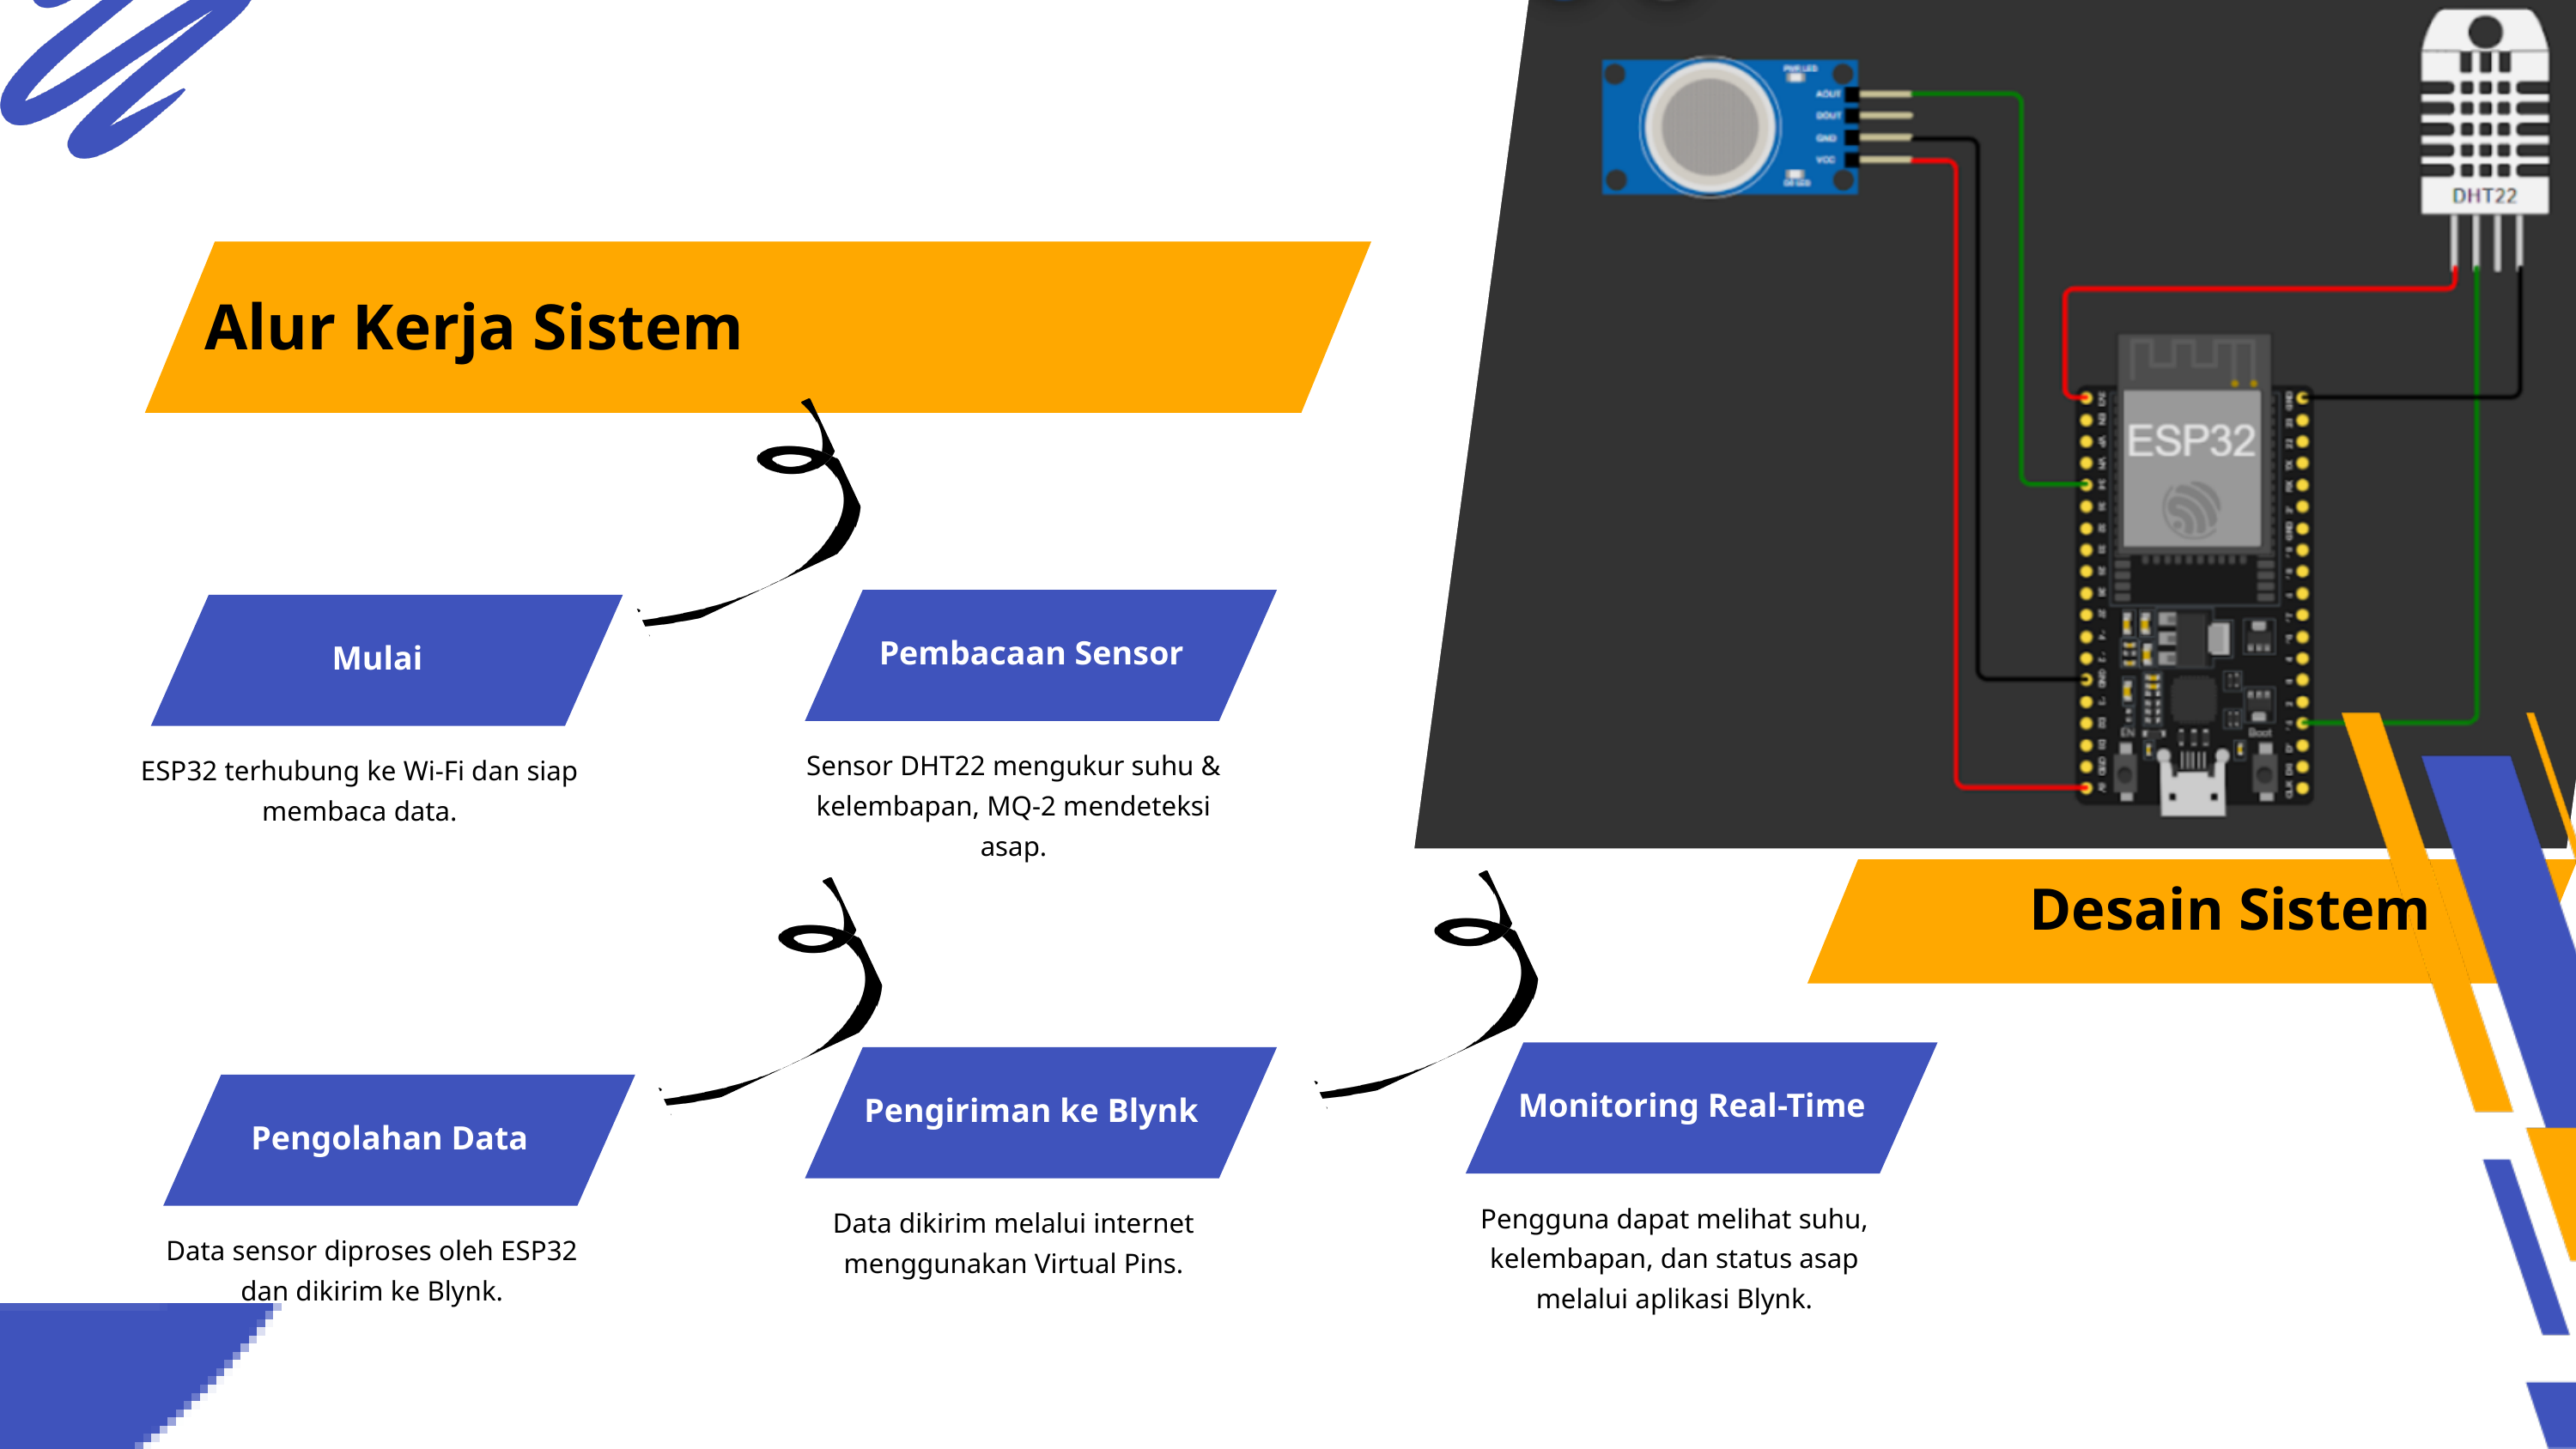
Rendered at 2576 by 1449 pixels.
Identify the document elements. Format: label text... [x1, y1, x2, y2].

text_box [608, 876, 896, 1120]
text_box Sensor DHT22 mengukur suhu & kelembapan, MQ-2 mendeteksi asap. [787, 741, 1242, 862]
text_box Data dikirim melalui internet menggunakan Virtual Pins. [787, 1198, 1242, 1279]
text_box ESP32 terhubung ke Wi-Fi dan siap membaca data. [132, 745, 587, 827]
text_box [144, 241, 1372, 414]
text_box Pengguna dapat melihat suhu, kelembapan, dan status asap melalui aplikasi Blynk. [1447, 1193, 1902, 1315]
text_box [162, 1074, 635, 1206]
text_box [805, 589, 1278, 722]
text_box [1807, 861, 2576, 984]
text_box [150, 594, 623, 726]
text_box Data sensor diproses oleh ESP32 dan dikirim ke Blynk. [144, 1225, 600, 1307]
text_box [2342, 991, 2576, 1449]
text_box [0, 1303, 282, 1449]
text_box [1465, 1042, 1938, 1174]
text_box [586, 420, 875, 641]
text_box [805, 1046, 1278, 1179]
text_box [1264, 870, 1552, 1113]
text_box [1407, 0, 2576, 854]
text_box [0, 0, 253, 159]
